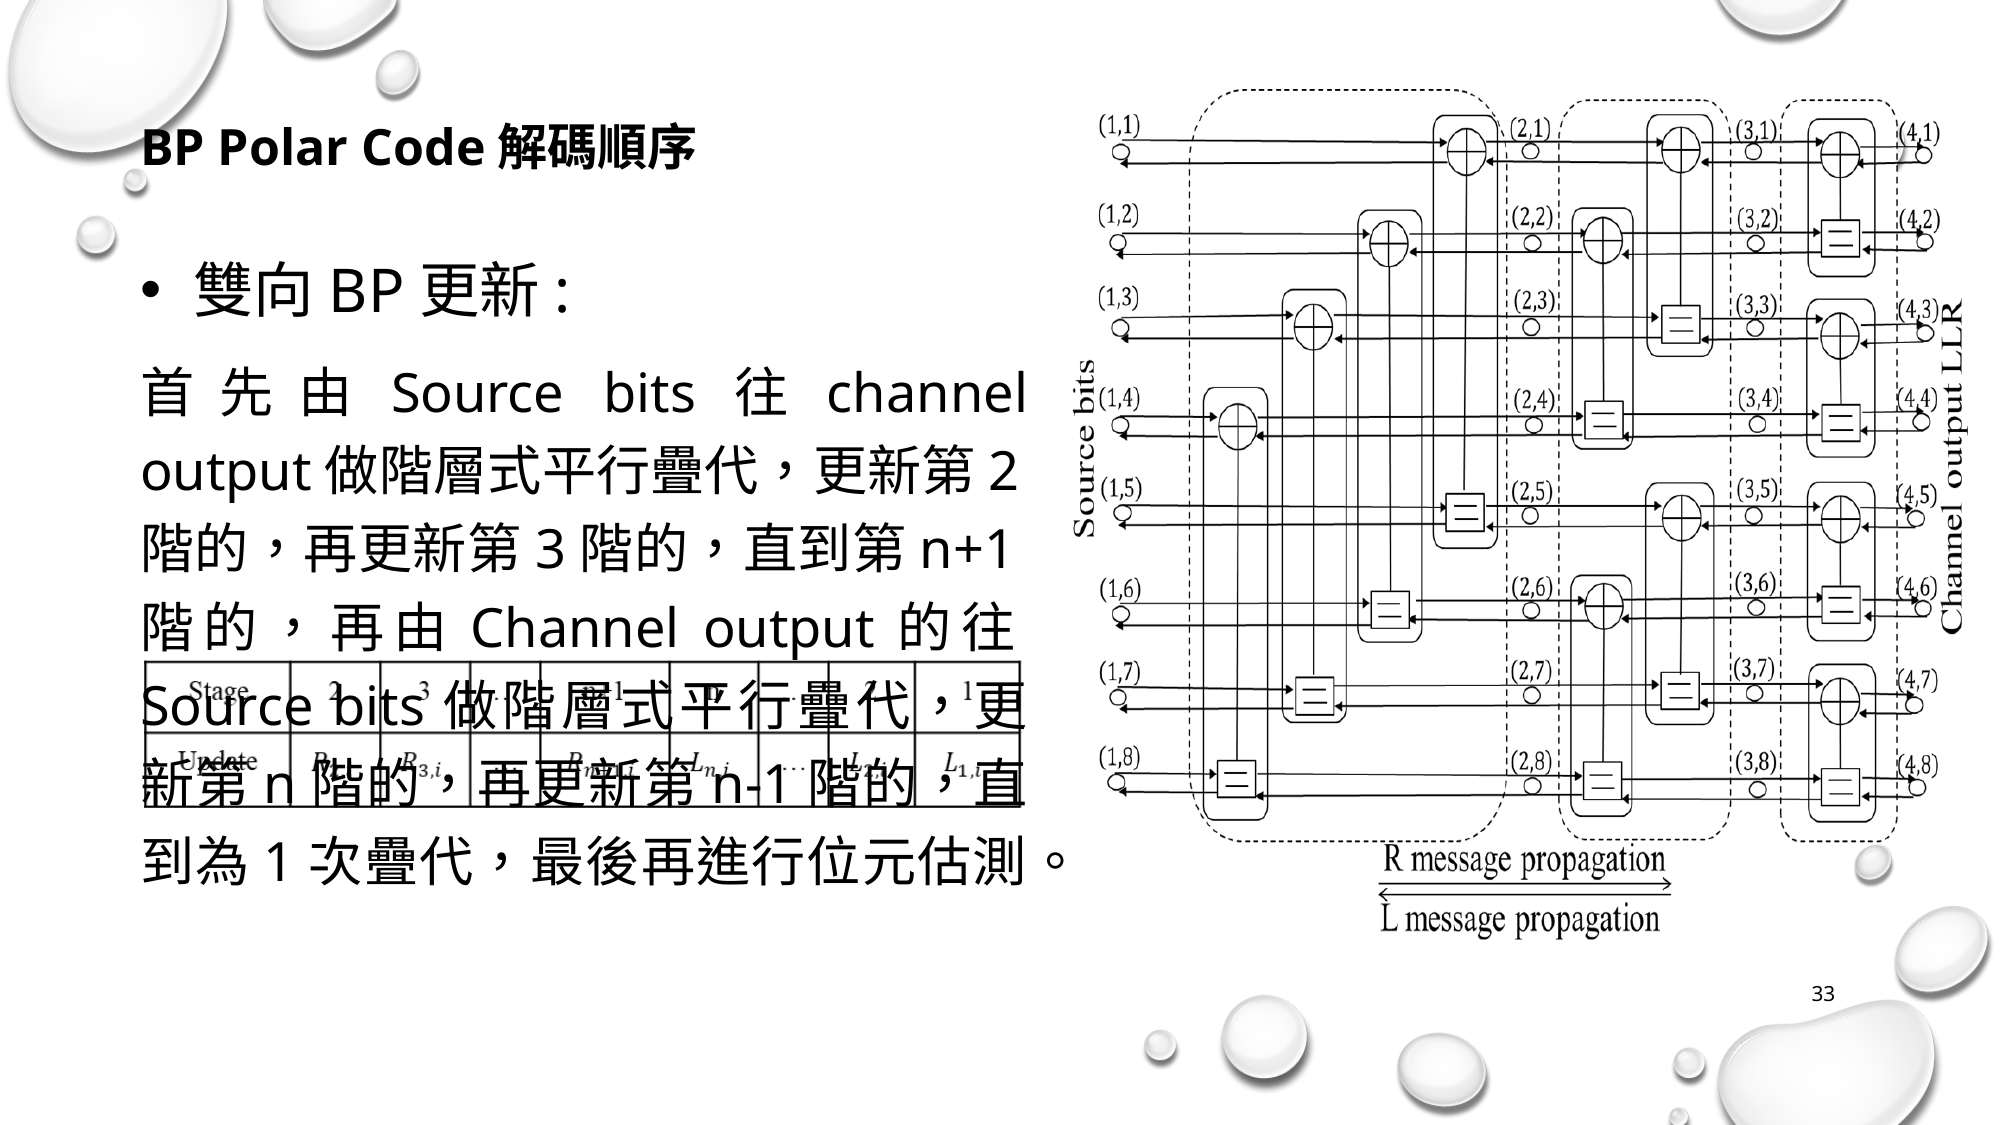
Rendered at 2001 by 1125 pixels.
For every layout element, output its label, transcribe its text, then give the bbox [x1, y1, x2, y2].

picture [0, 0, 2000, 1125]
title BP Polar Code解碼順序 [125, 18, 1826, 280]
slide_number 33 [1724, 966, 1851, 1025]
